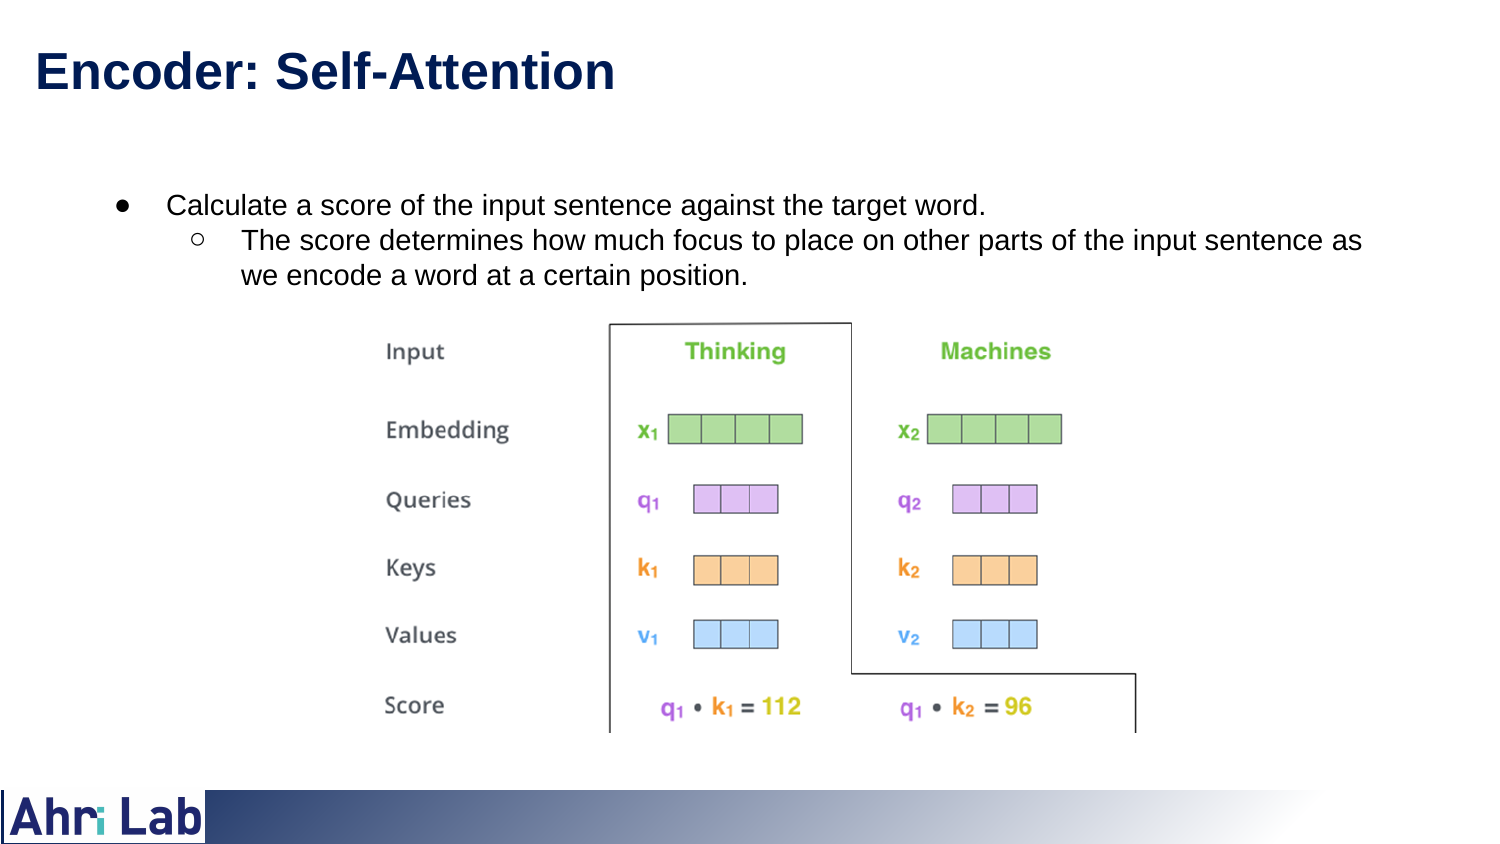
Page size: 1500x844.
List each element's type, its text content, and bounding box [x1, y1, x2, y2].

text_box Calculate a score of the input sentence against the target word. The score determines how much focus to place on other parts of the input sentence as we encode a word at a certain position. [76, 171, 1415, 296]
picture [343, 308, 1157, 734]
picture [4, 787, 205, 843]
title Encoder: Self-Attention [20, 22, 1480, 117]
